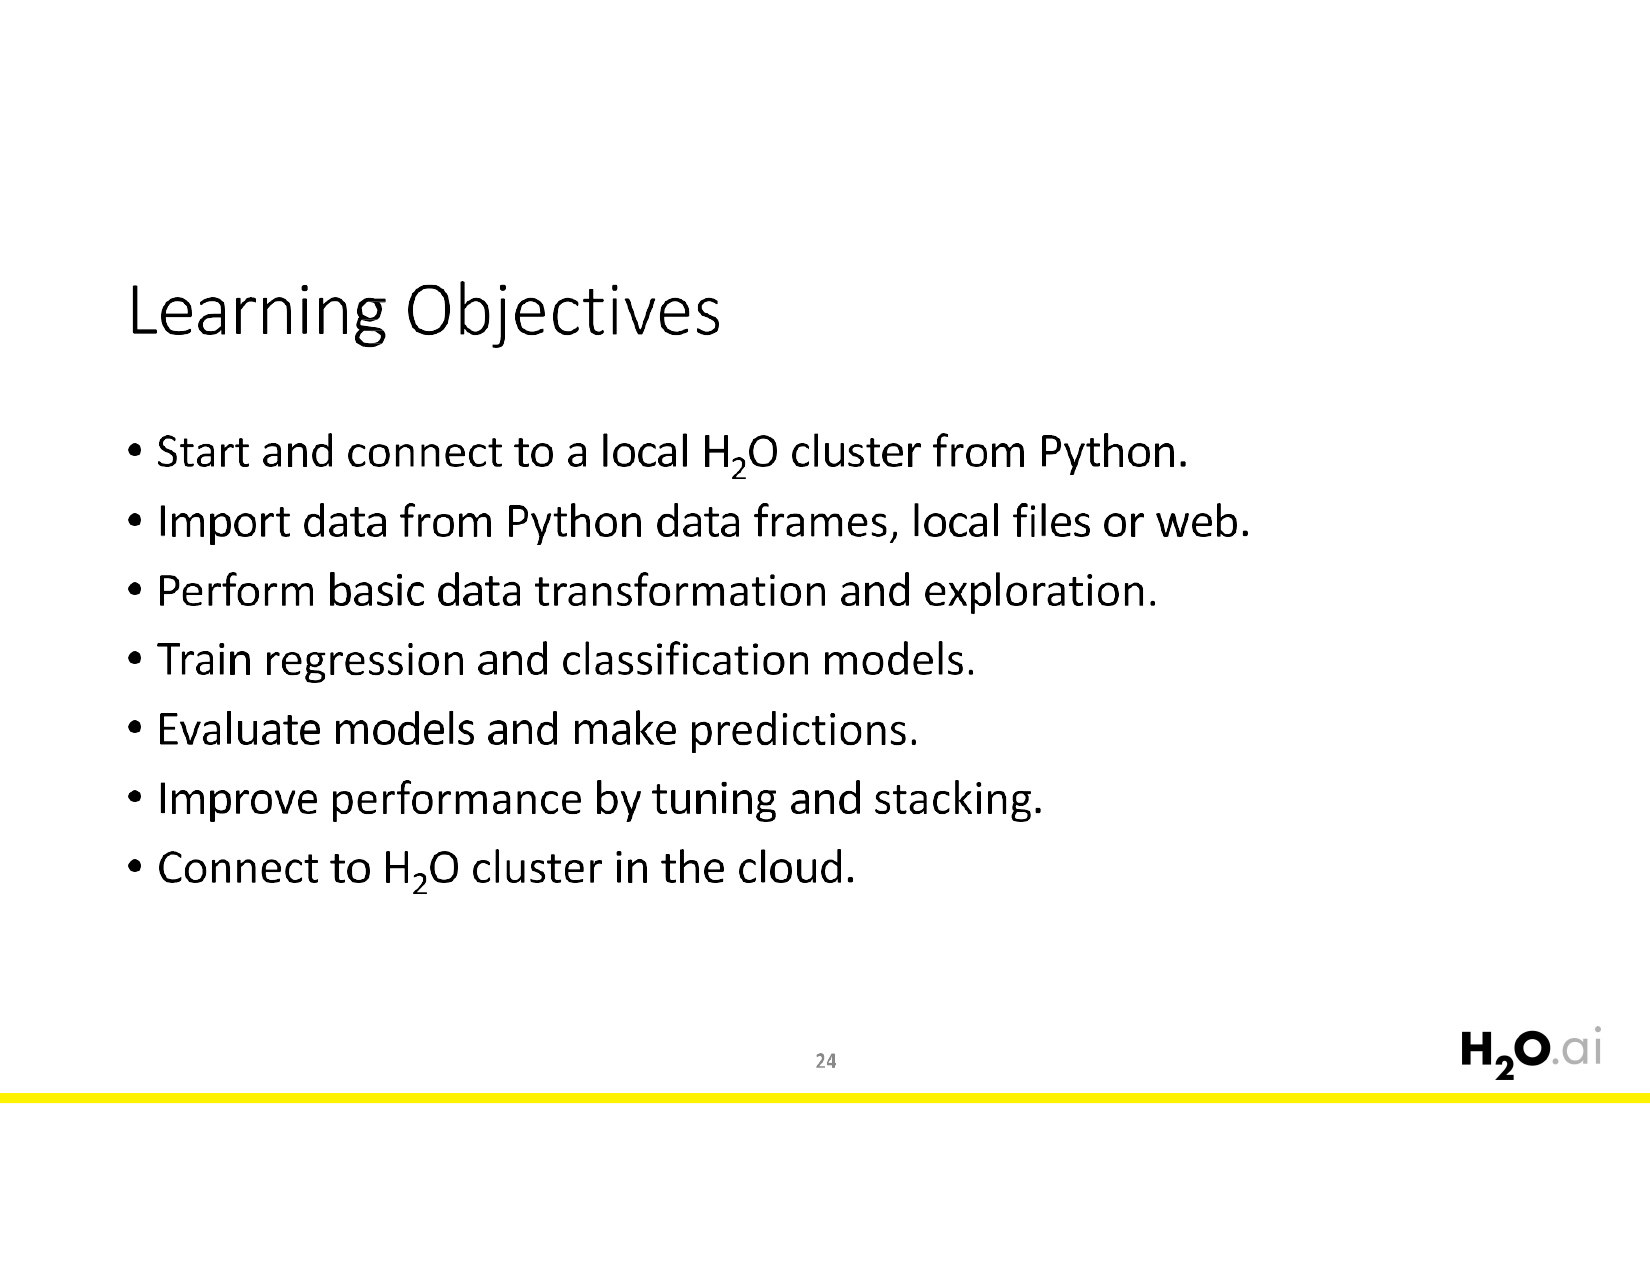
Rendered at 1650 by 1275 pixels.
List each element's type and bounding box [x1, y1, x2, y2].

picture [262, 297, 291, 334]
text_box [705, 435, 778, 479]
picture [236, 297, 256, 334]
text_box [172, 507, 290, 545]
text_box [814, 433, 921, 468]
picture [792, 443, 810, 468]
text_box [914, 502, 988, 537]
picture [563, 641, 808, 676]
picture [348, 437, 502, 468]
picture [567, 443, 586, 468]
text_box [508, 502, 641, 545]
text_box [652, 781, 777, 822]
picture [597, 780, 641, 822]
text_box [132, 285, 192, 335]
picture [534, 571, 825, 606]
text_box [488, 710, 558, 745]
picture [128, 859, 141, 872]
text_box [263, 433, 332, 468]
picture [335, 720, 369, 745]
text_box [1042, 433, 1186, 476]
text_box [373, 710, 474, 745]
text_box [400, 502, 491, 537]
text_box [330, 853, 370, 884]
text_box [575, 710, 676, 745]
text_box [790, 780, 860, 814]
text_box [160, 782, 165, 814]
text_box [933, 433, 1024, 468]
text_box [304, 503, 386, 537]
text_box [156, 642, 250, 676]
picture [128, 512, 141, 526]
text_box [158, 435, 250, 468]
picture [160, 571, 313, 606]
text_box [302, 298, 307, 334]
text_box [1156, 502, 1248, 537]
picture [1462, 1026, 1601, 1080]
picture [815, 1053, 837, 1068]
text_box [1104, 512, 1145, 537]
picture [128, 720, 141, 734]
text_box [0, 1093, 1650, 1104]
text_box [355, 297, 386, 348]
picture [333, 779, 581, 822]
text_box [661, 849, 725, 883]
picture [128, 443, 141, 456]
text_box [514, 437, 554, 468]
picture [128, 651, 141, 664]
text_box [1013, 502, 1090, 537]
text_box [385, 851, 459, 895]
picture [198, 297, 225, 335]
text_box [438, 572, 520, 606]
text_box [301, 285, 308, 292]
text_box [172, 790, 318, 822]
text_box [840, 572, 910, 606]
picture [691, 710, 916, 753]
picture [473, 849, 602, 883]
text_box [226, 710, 298, 745]
text_box [160, 505, 165, 537]
text_box [738, 849, 854, 883]
picture [318, 297, 347, 334]
picture [408, 281, 719, 348]
picture [128, 789, 141, 803]
text_box [330, 572, 425, 606]
text_box [994, 503, 998, 537]
text_box [478, 641, 548, 676]
picture [160, 713, 221, 745]
picture [267, 642, 463, 684]
text_box [603, 433, 688, 468]
picture [753, 502, 897, 543]
text_box [657, 503, 740, 537]
text_box [875, 780, 1041, 822]
text_box [616, 850, 647, 883]
picture [158, 851, 318, 883]
picture [300, 720, 320, 745]
picture [128, 581, 141, 595]
picture [824, 641, 974, 676]
text_box [925, 572, 1155, 614]
